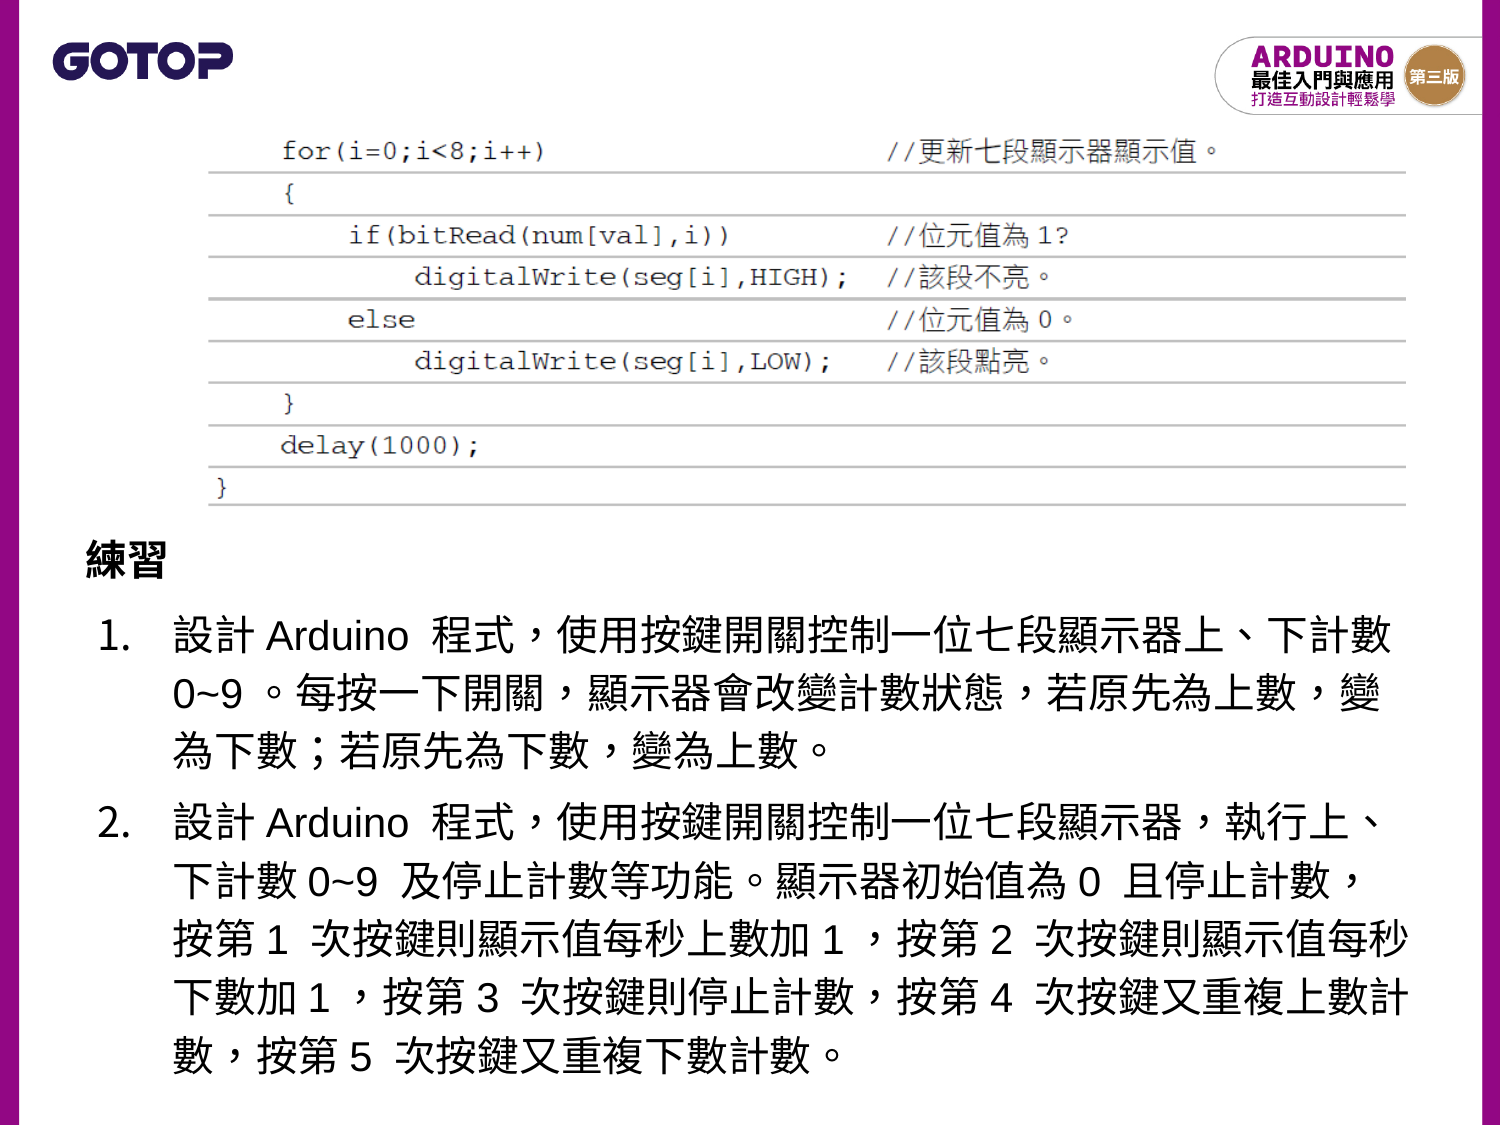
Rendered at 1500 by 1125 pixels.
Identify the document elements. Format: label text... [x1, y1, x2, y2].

list 練習 設計Arduino 程式，使用按鍵開關控制一位七段顯示器上、下計數0~9。每按一下開關，顯示器會改變計數狀態，若原先為上數，變為下數；若原先為下數，變為上數。 設計Arduino 程式，使用按鍵開關控制一位七段顯示器，執行上、下計數0~9 及停止計數等功能。顯示器初始值為0 且停止計數，按第1 次按鍵則顯示值每秒上數加1，按第2 次按鍵則顯示值每秒下數加1，按第3 次按鍵則停止計數，按第4 次按鍵又重複上數計數，按第5 次按鍵又重複下數計數。 [70, 121, 1430, 1067]
picture [0, 0, 1500, 1125]
